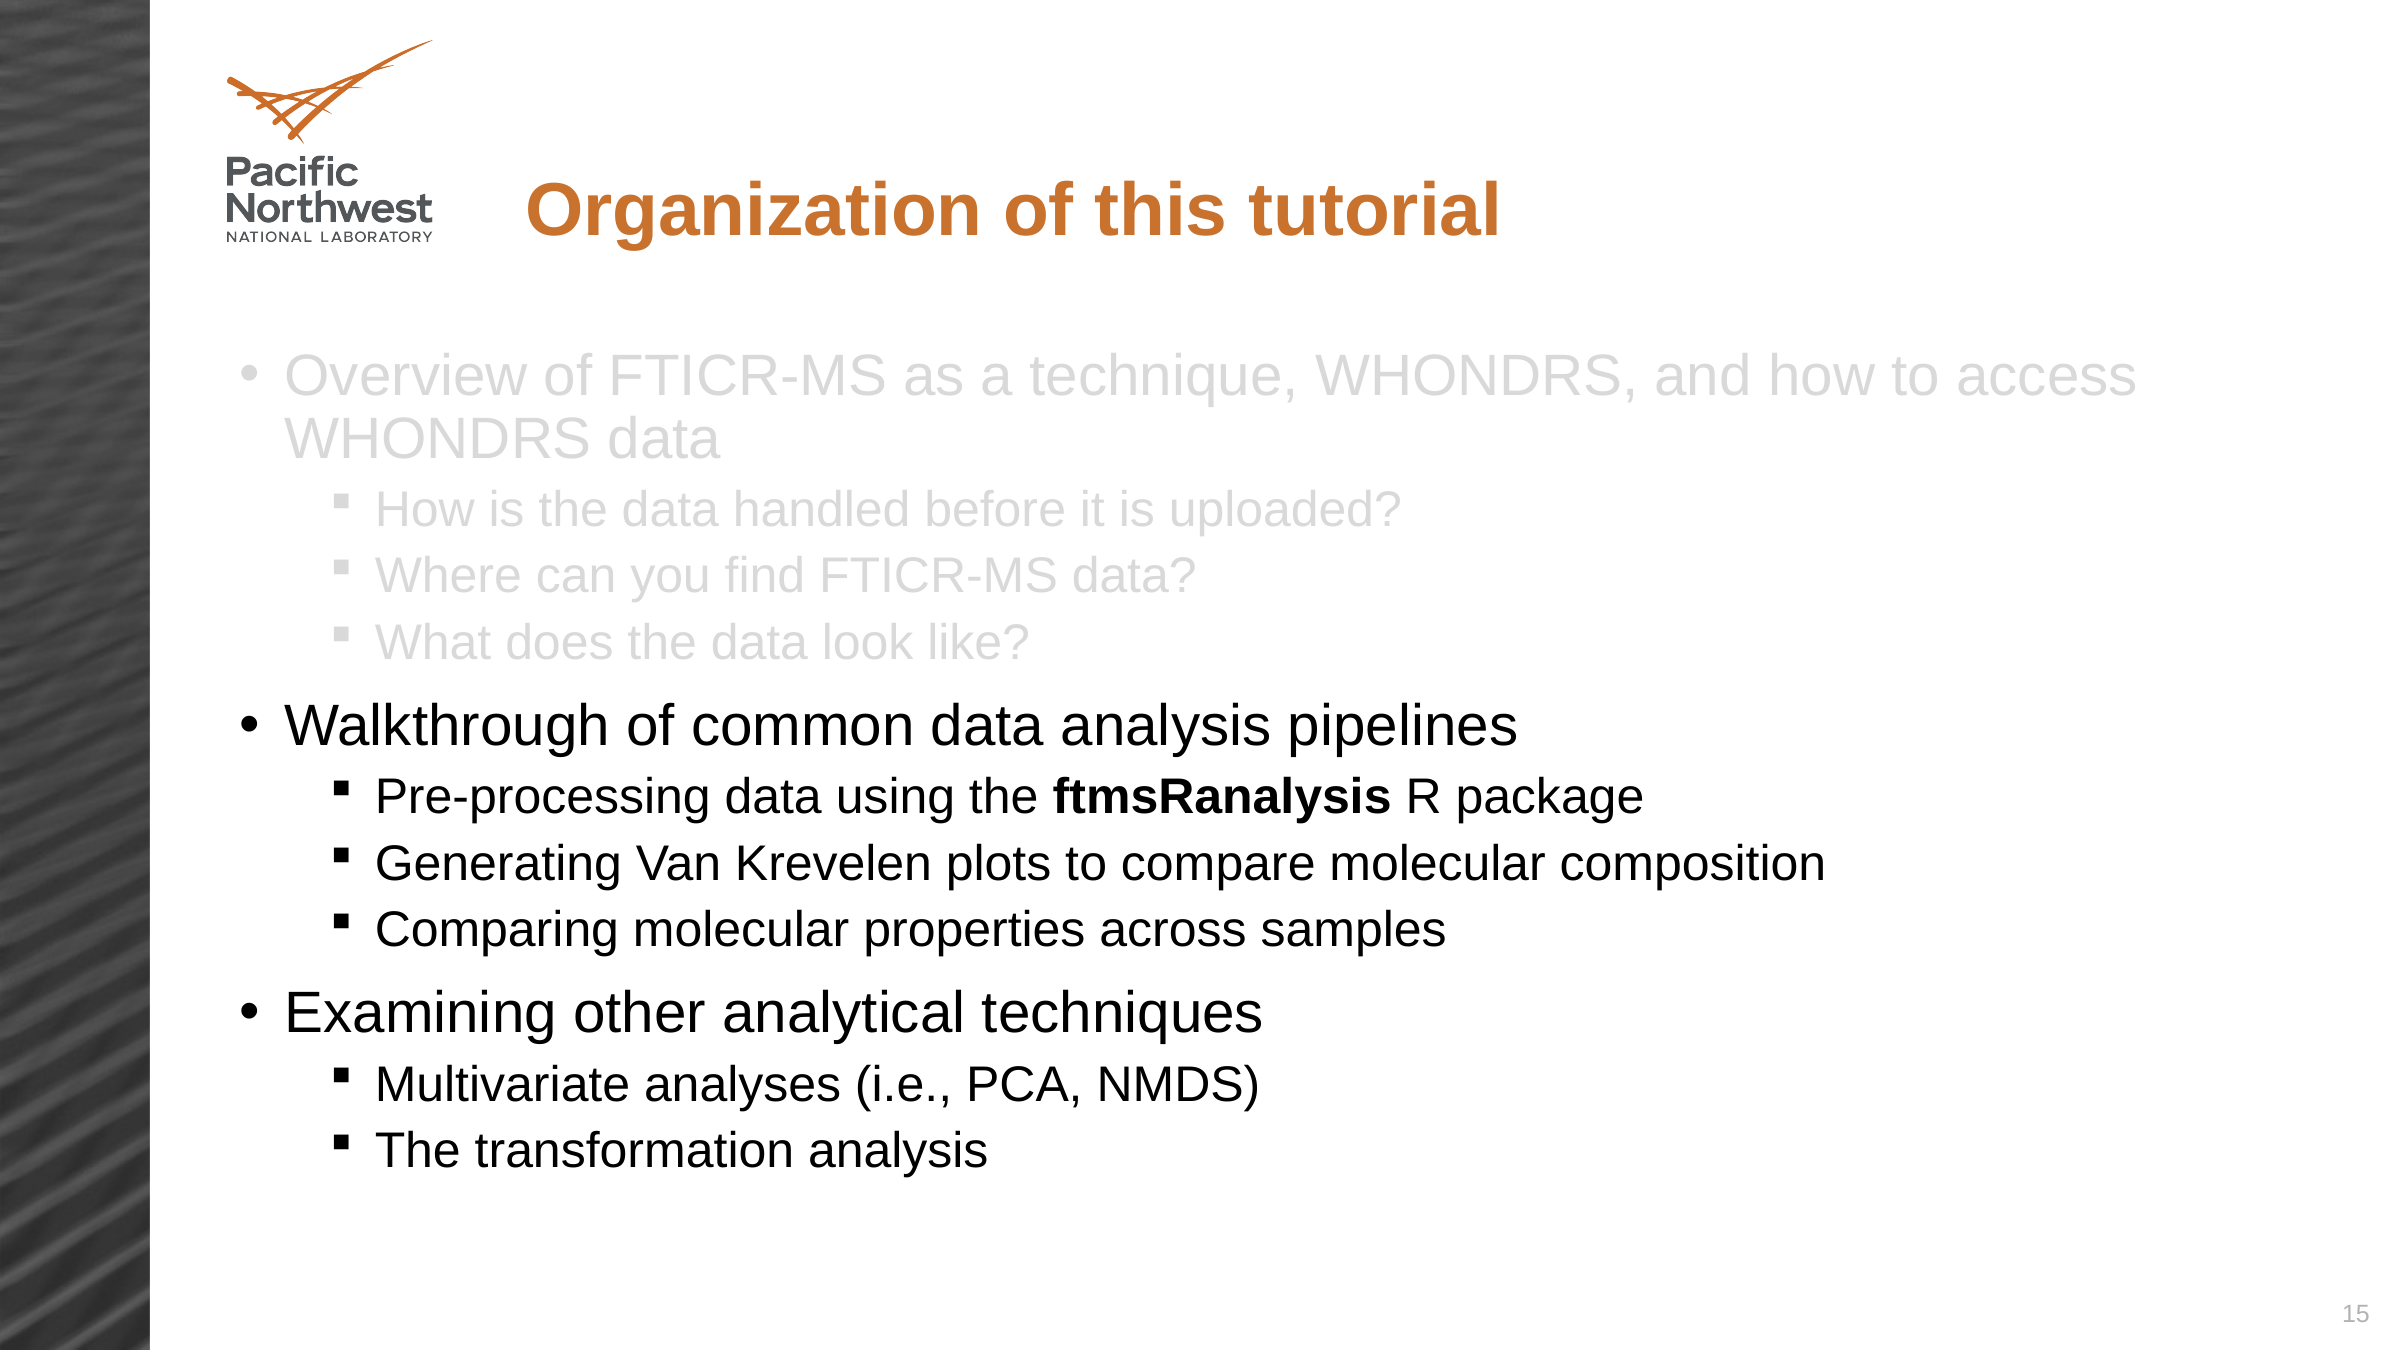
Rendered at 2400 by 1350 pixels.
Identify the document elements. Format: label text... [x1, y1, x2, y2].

title Organization of this tutorial [525, 44, 2325, 260]
picture [0, 0, 149, 1350]
slide_number 15 [2295, 1275, 2370, 1350]
picture [225, 38, 435, 244]
list Overview of FTICR-MS as a technique, WHONDRS, and how to access WHONDRS data How is the data handled before it is uploaded? Where can you find FTICR-MS data? What does the data look like? Walkthrough of common data analysis pipelines Pre-processing data using the ftmsRanalysis R package Generating Van Krevelen plots to compare molecular composition Comparing molecular properties across samples Examining other analytical techniques Multivariate analyses (i.e., PCA, NMDS) The transformation analysis [225, 337, 2325, 1238]
